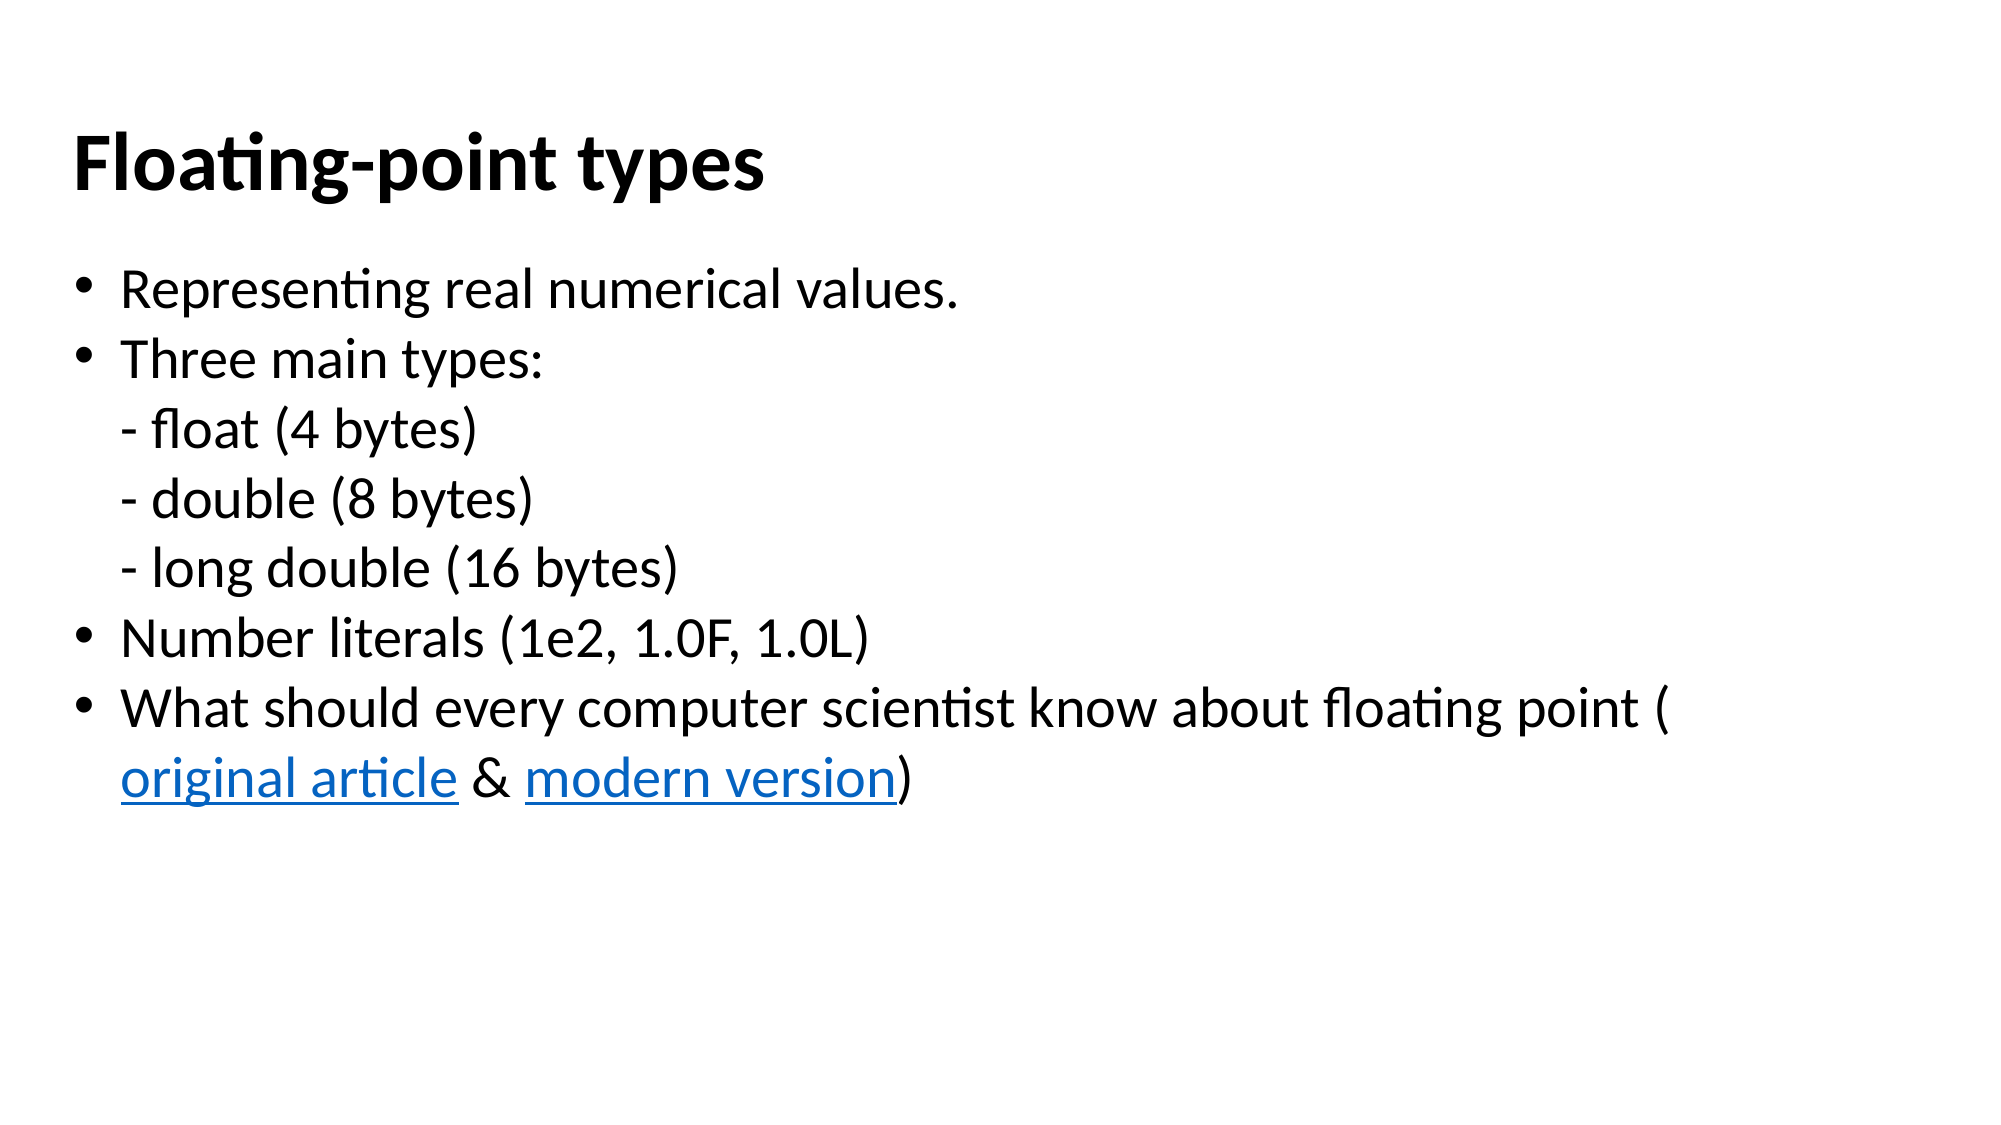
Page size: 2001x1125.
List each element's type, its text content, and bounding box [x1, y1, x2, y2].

text_box Floating-point types [0, 0, 2000, 215]
text_box Representing real numerical values. Three main types: - float (4 bytes) - double (8 bytes) - long double (16 bytes) Number literals (1e2, 1.0F, 1.0L) What should every computer scientist know about floating point (original article & modern version) [0, 242, 2000, 818]
